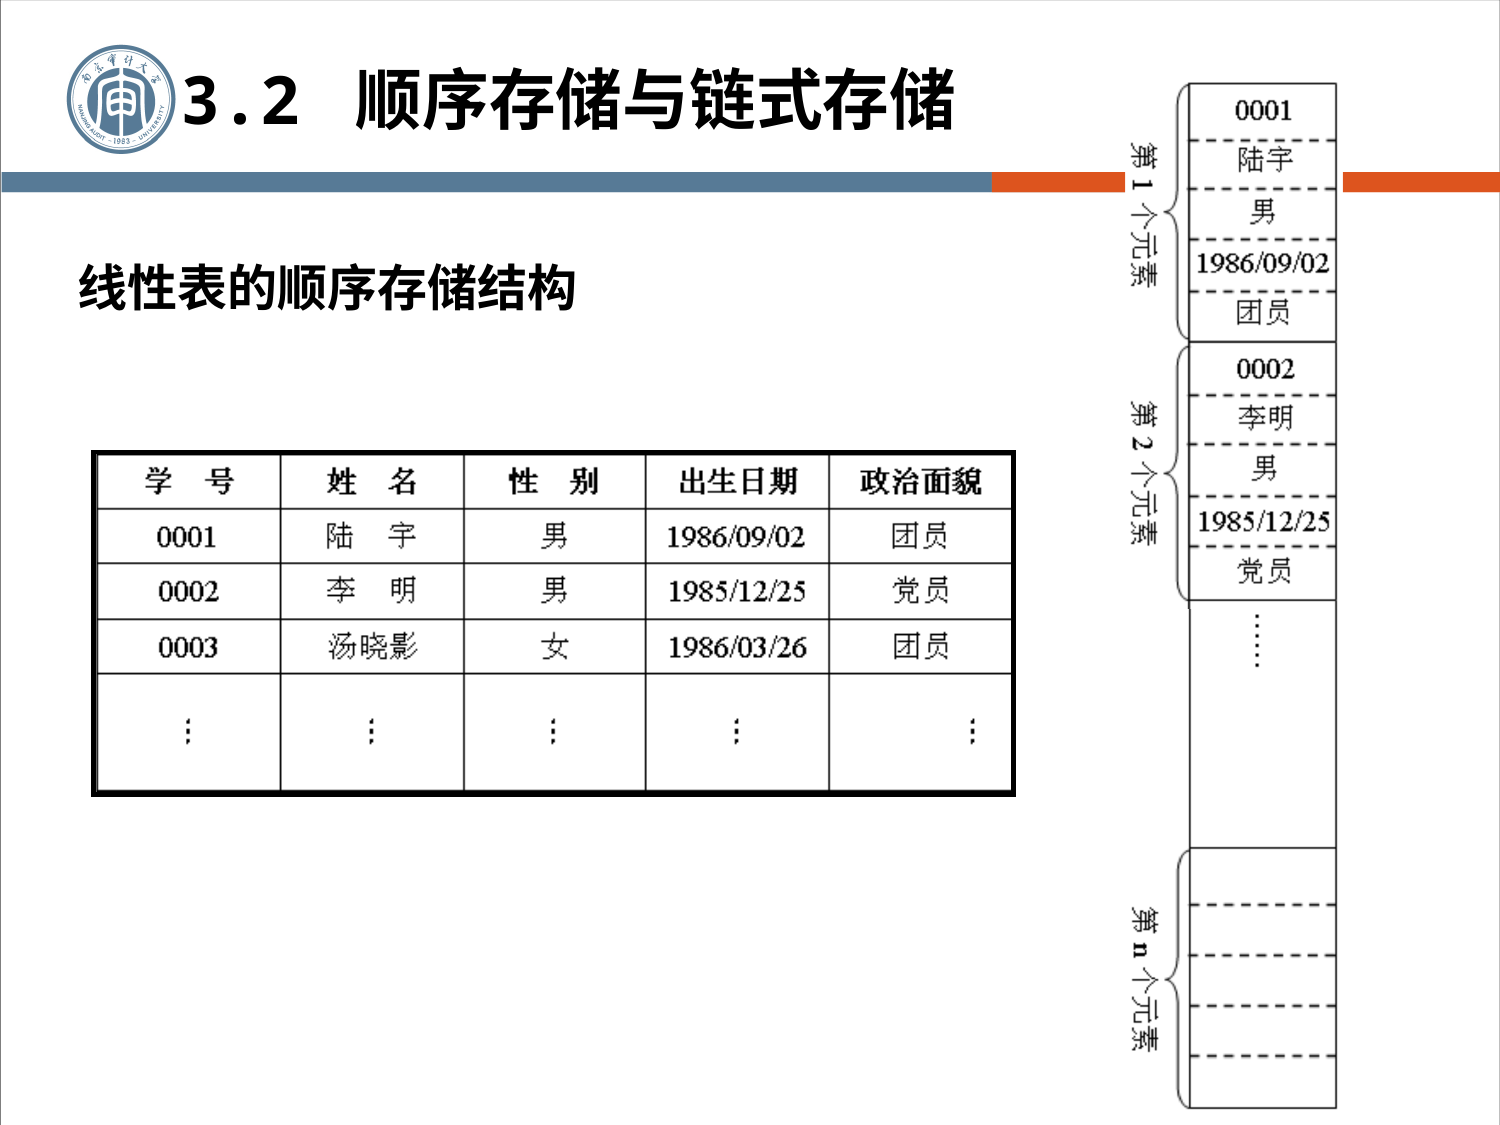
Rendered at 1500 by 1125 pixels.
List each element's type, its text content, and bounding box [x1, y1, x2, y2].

text_box 线性表的顺序存储结构 [62, 249, 647, 325]
picture [0, 0, 1500, 1125]
text_box 3.2 顺序存储与链式存储 [165, 50, 972, 145]
